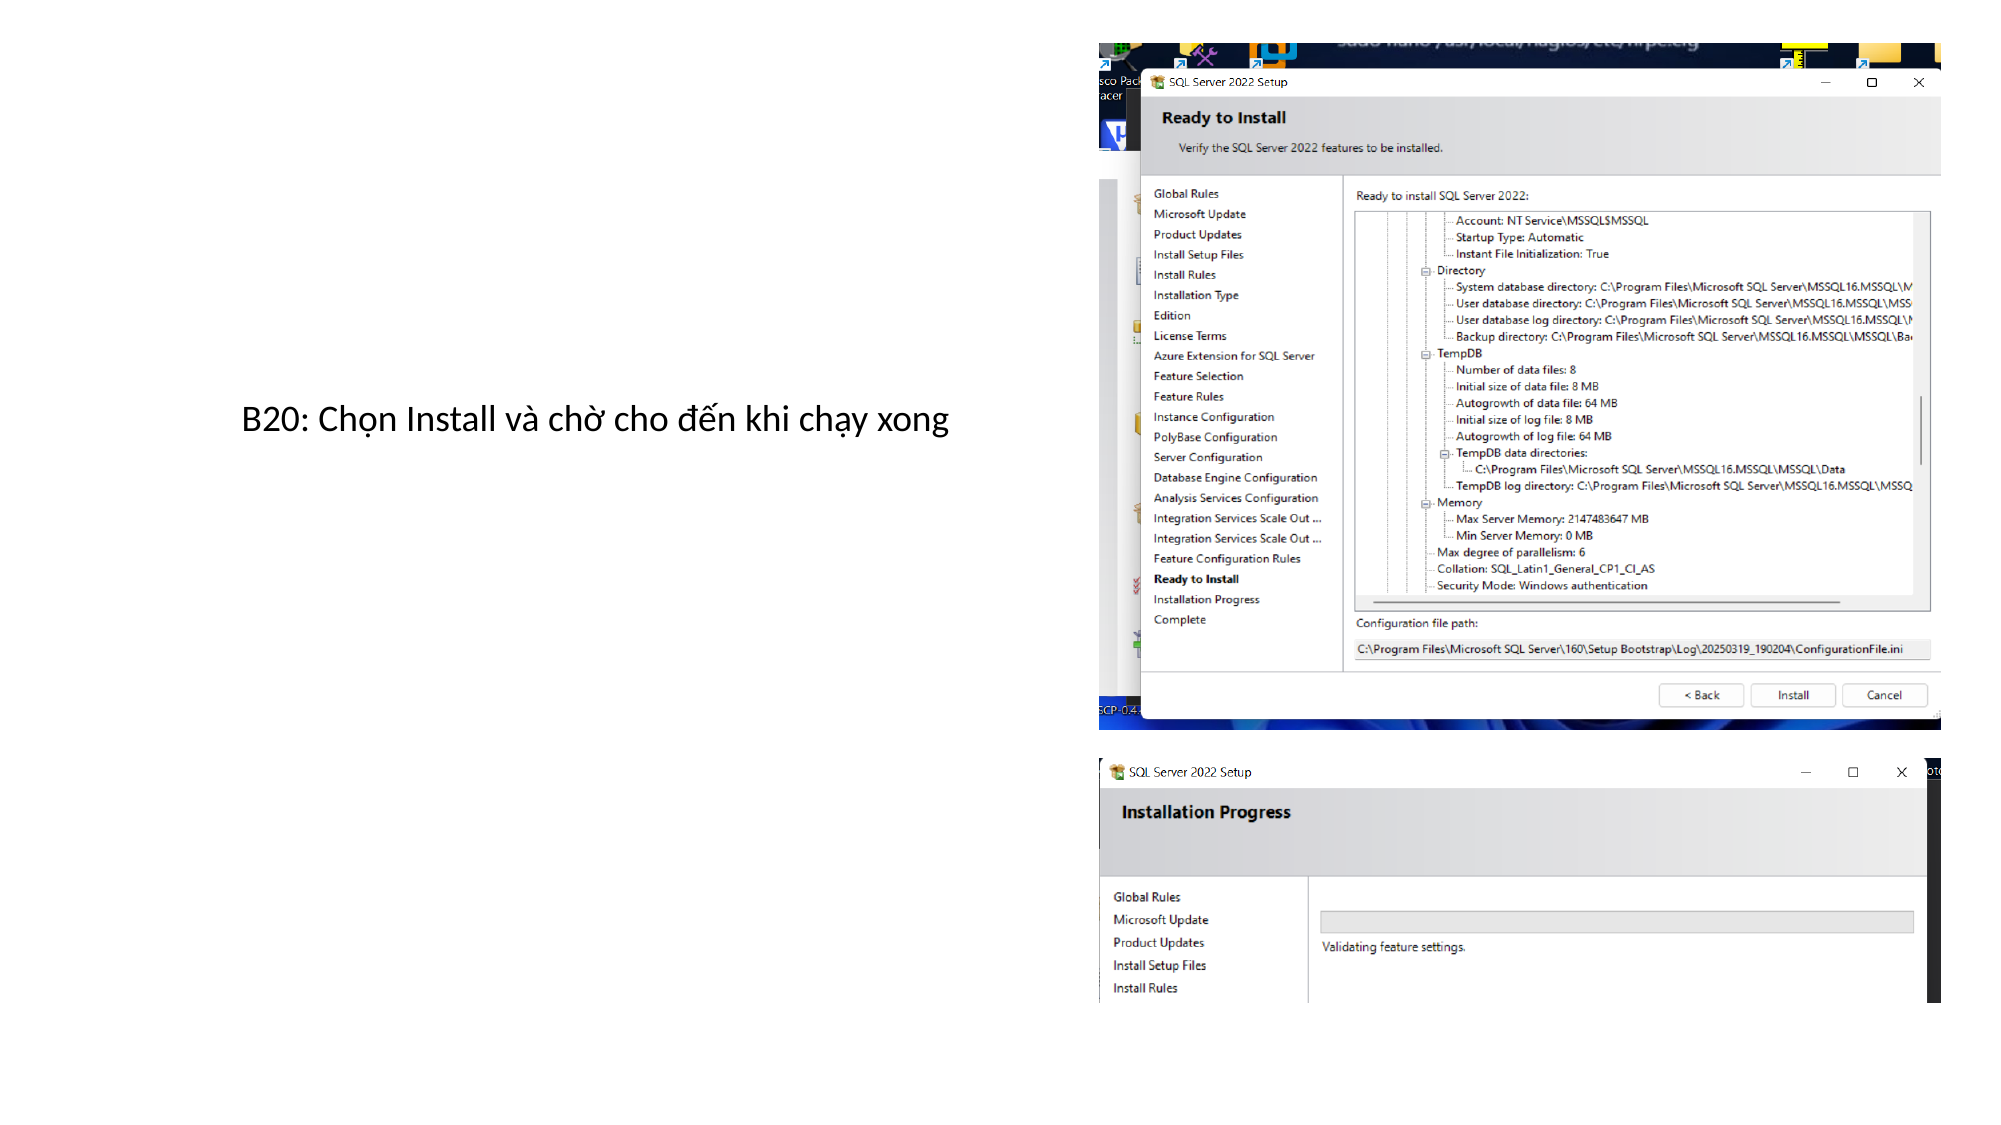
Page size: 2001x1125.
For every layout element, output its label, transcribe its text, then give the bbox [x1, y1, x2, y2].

picture [1269, 43, 1289, 53]
picture [1099, 43, 1941, 730]
picture [1099, 758, 1941, 1003]
text_box B20: Chọn Install và chờ cho đến khi chạy xong [226, 386, 966, 447]
